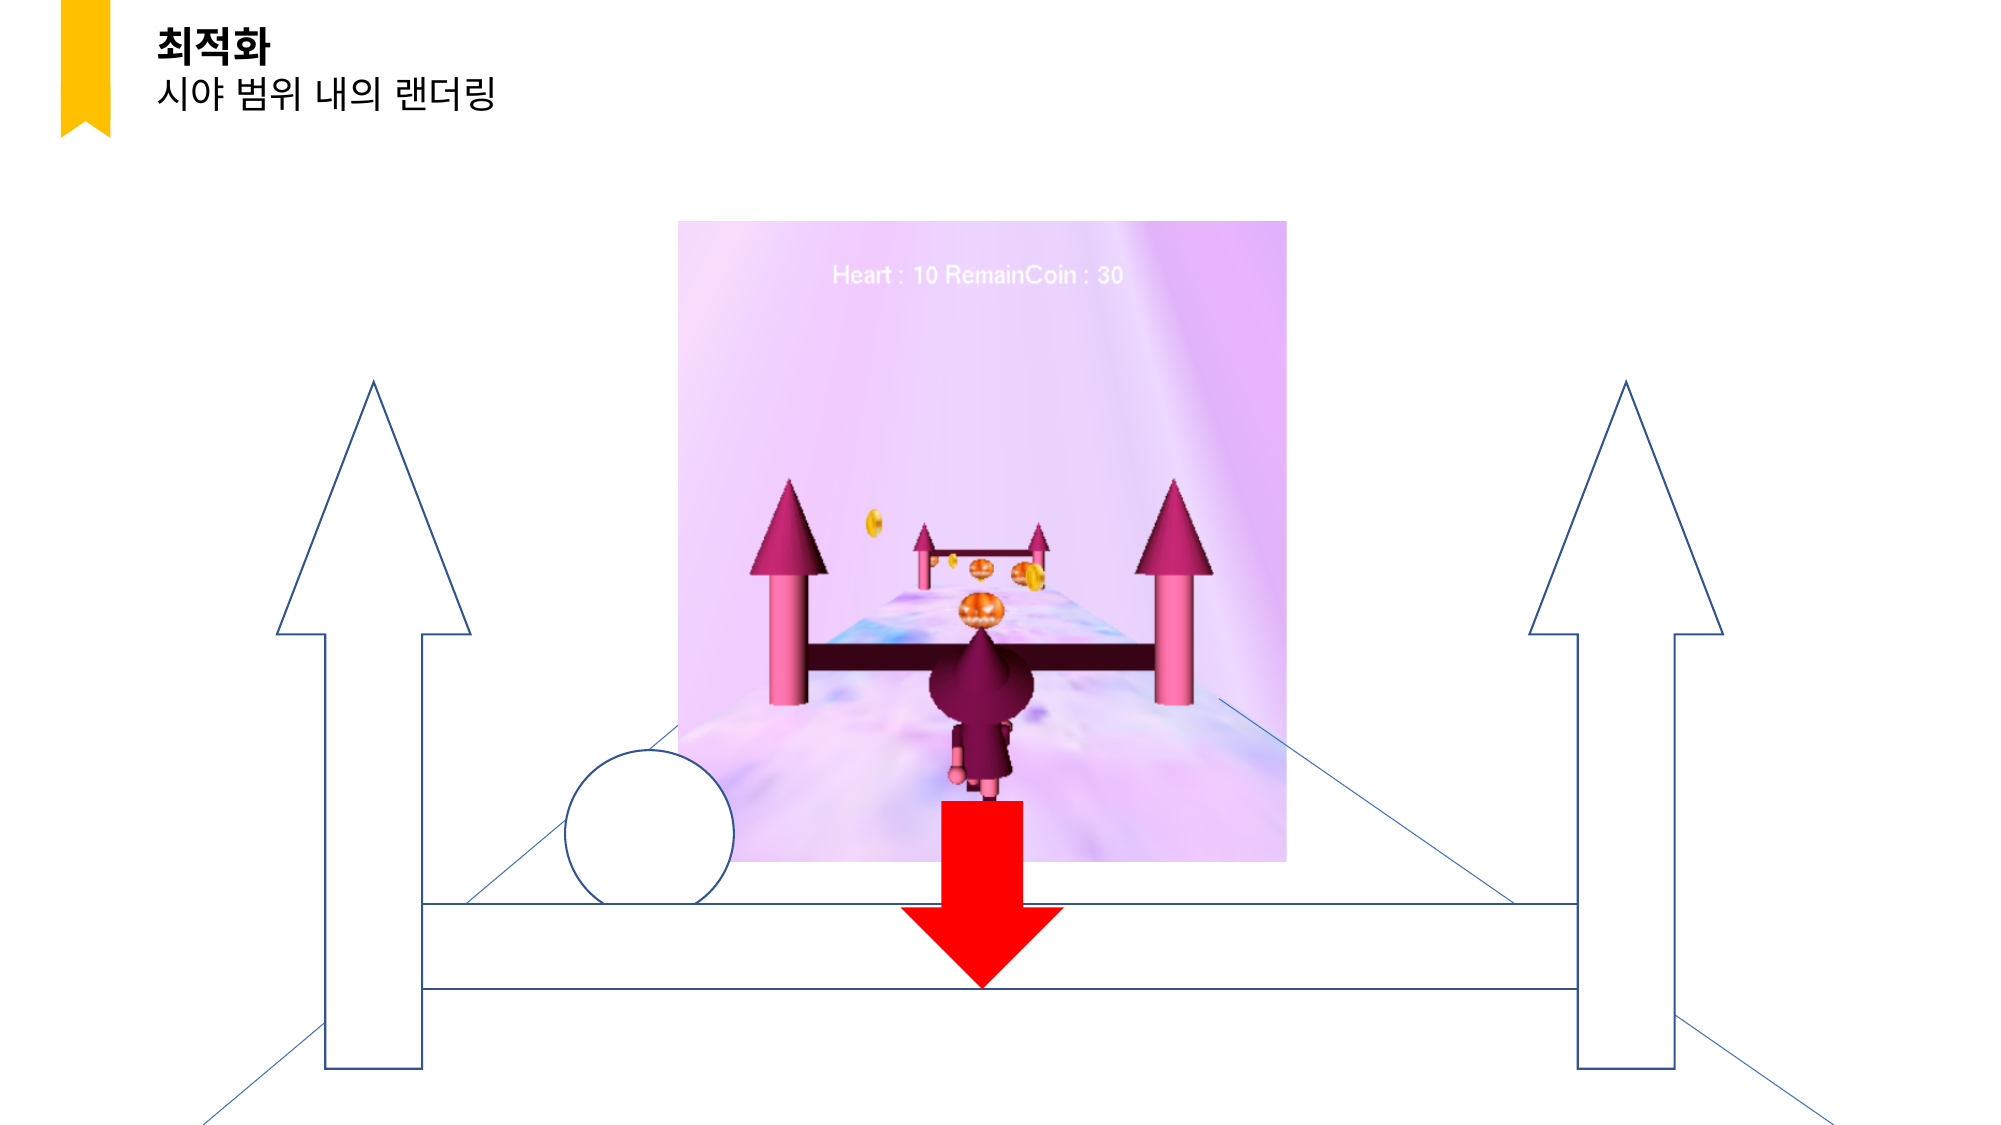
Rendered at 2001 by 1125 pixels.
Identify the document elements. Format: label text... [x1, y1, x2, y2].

text_box [678, 903, 980, 990]
picture [677, 221, 1287, 862]
text_box [898, 862, 1067, 991]
text_box [678, 862, 730, 903]
text_box 최적화 시야 범위 내의 랜더링 [141, 13, 513, 124]
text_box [1218, 698, 1882, 1125]
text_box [60, 0, 111, 138]
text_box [203, 725, 678, 1125]
text_box [984, 903, 1218, 990]
text_box [275, 379, 473, 725]
text_box [1527, 379, 1725, 698]
